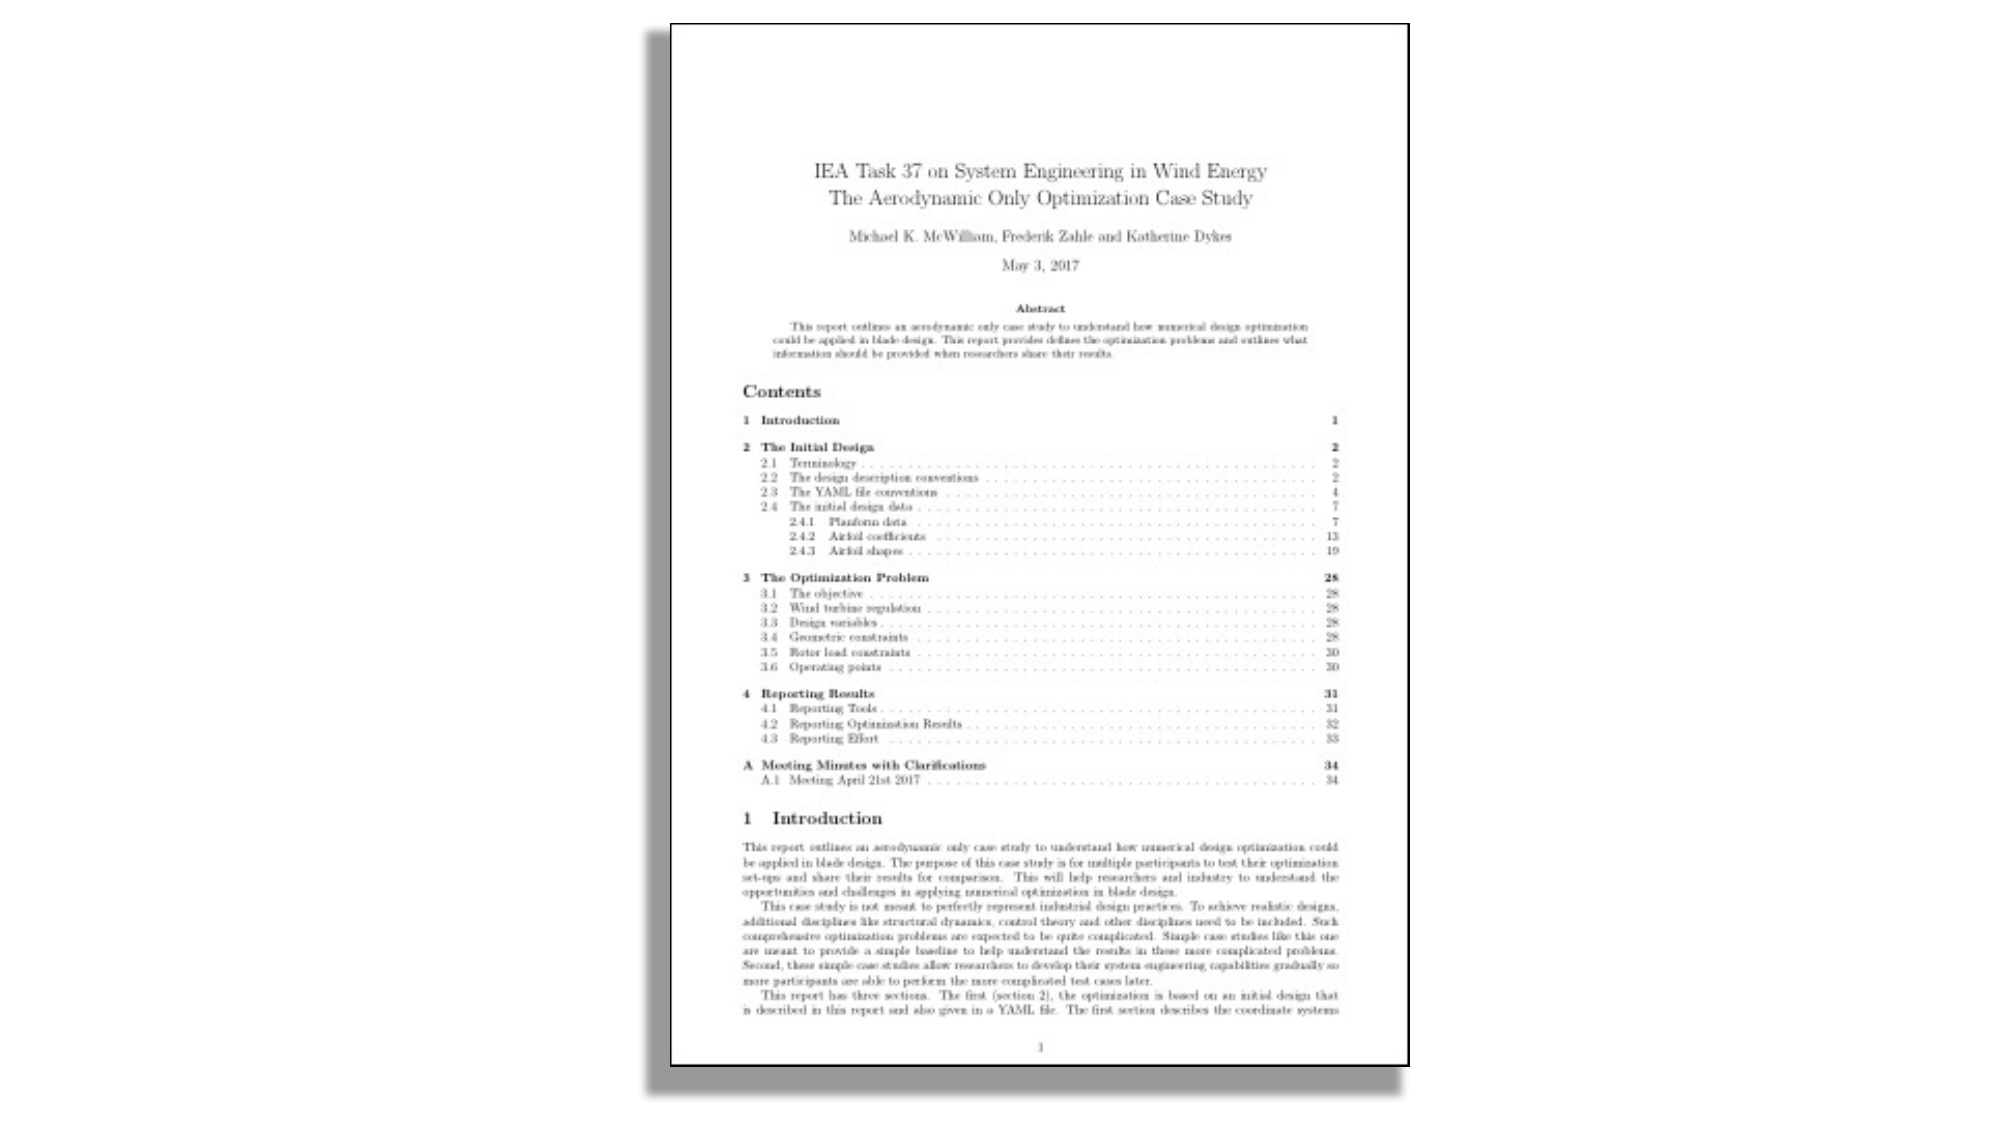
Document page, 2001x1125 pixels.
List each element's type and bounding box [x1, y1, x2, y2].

picture [670, 23, 1410, 1067]
